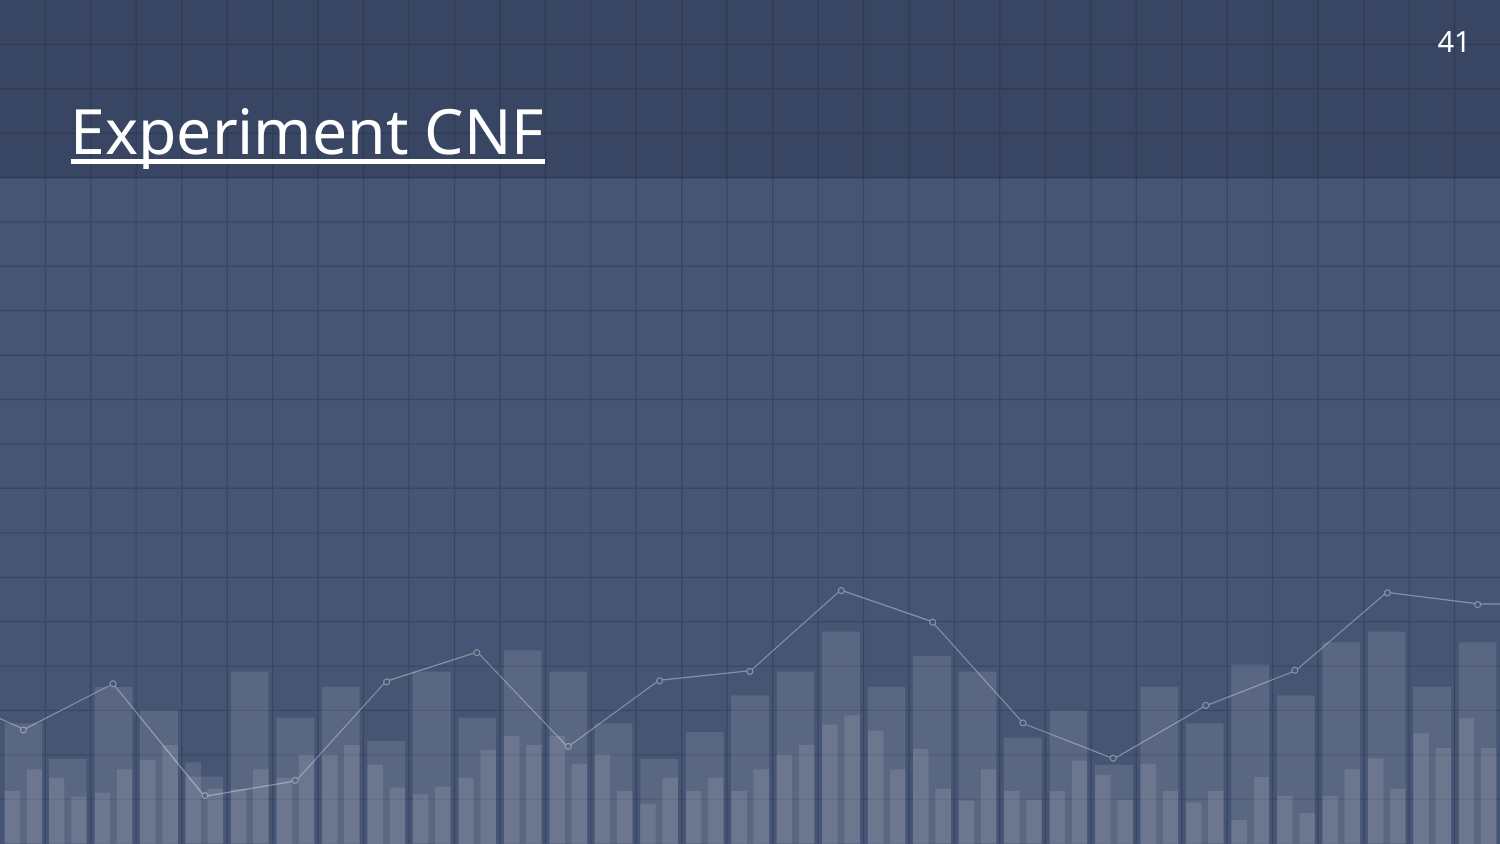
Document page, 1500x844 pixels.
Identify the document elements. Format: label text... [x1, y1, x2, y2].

picture [341, 178, 1159, 791]
title Experiment CNF [55, 68, 1324, 182]
slide_number ‹#› [1408, 0, 1500, 88]
